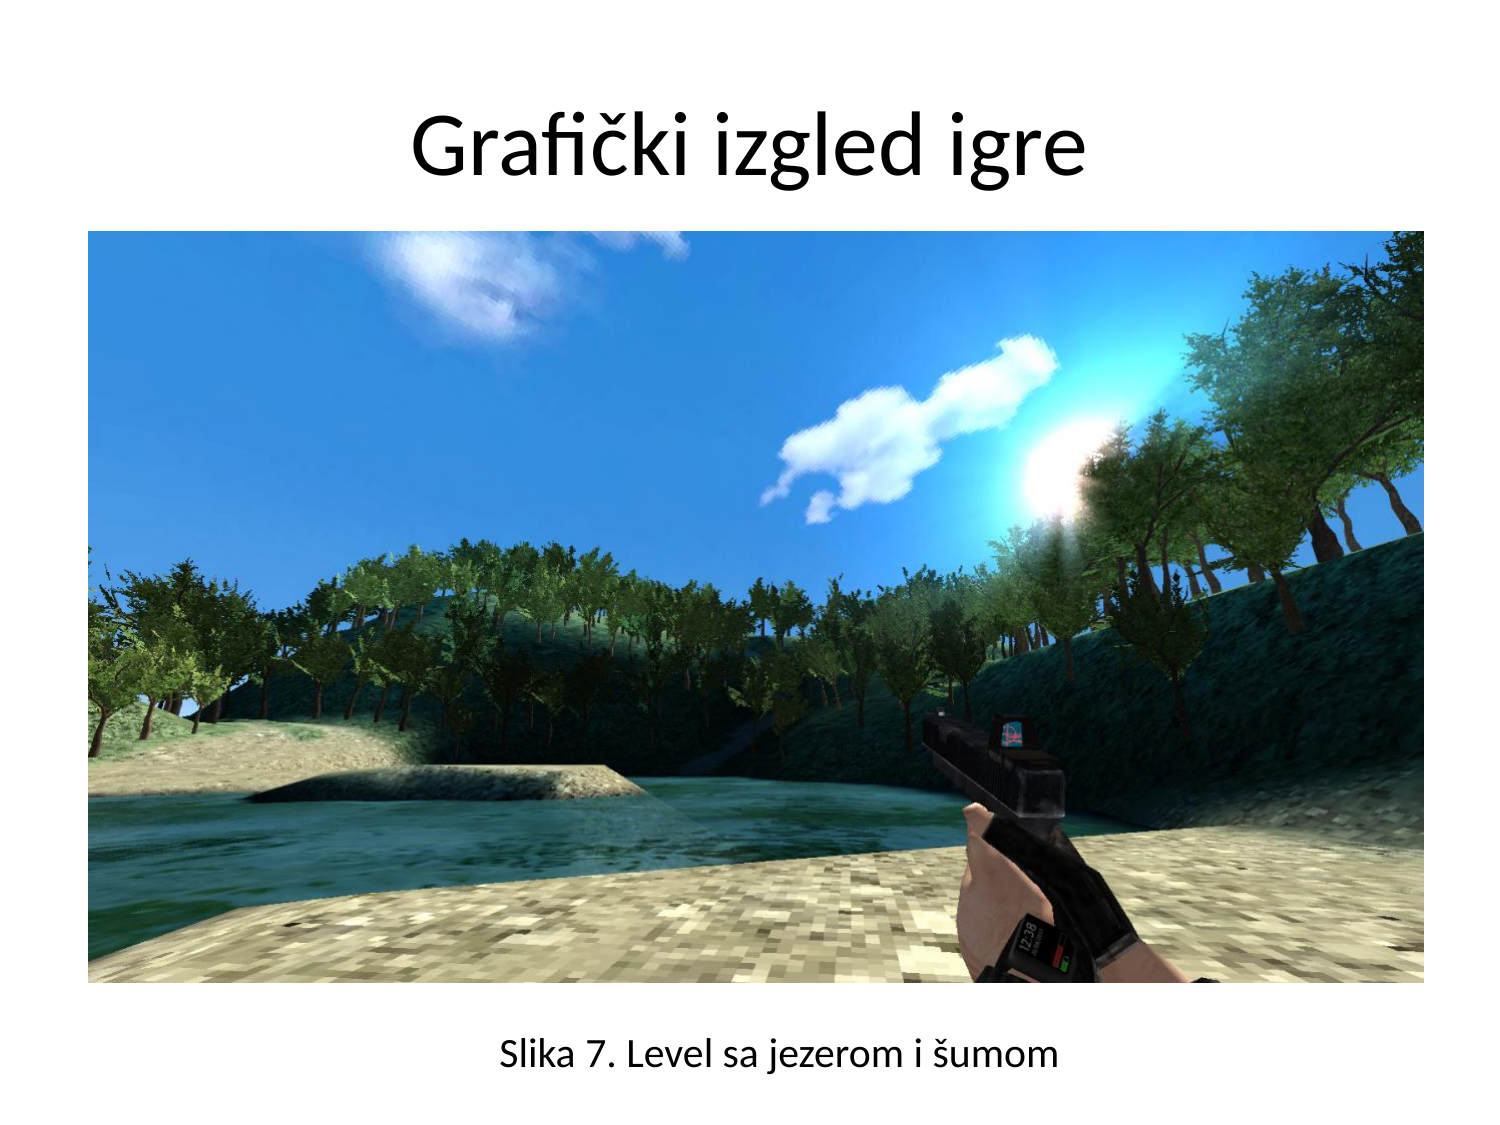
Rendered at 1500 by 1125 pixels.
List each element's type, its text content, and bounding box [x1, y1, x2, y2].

list Slika 7. Level sa jezerom i šumom [360, 1017, 1199, 1125]
picture [88, 231, 1424, 983]
title Grafički izgled igre [75, 45, 1425, 233]
